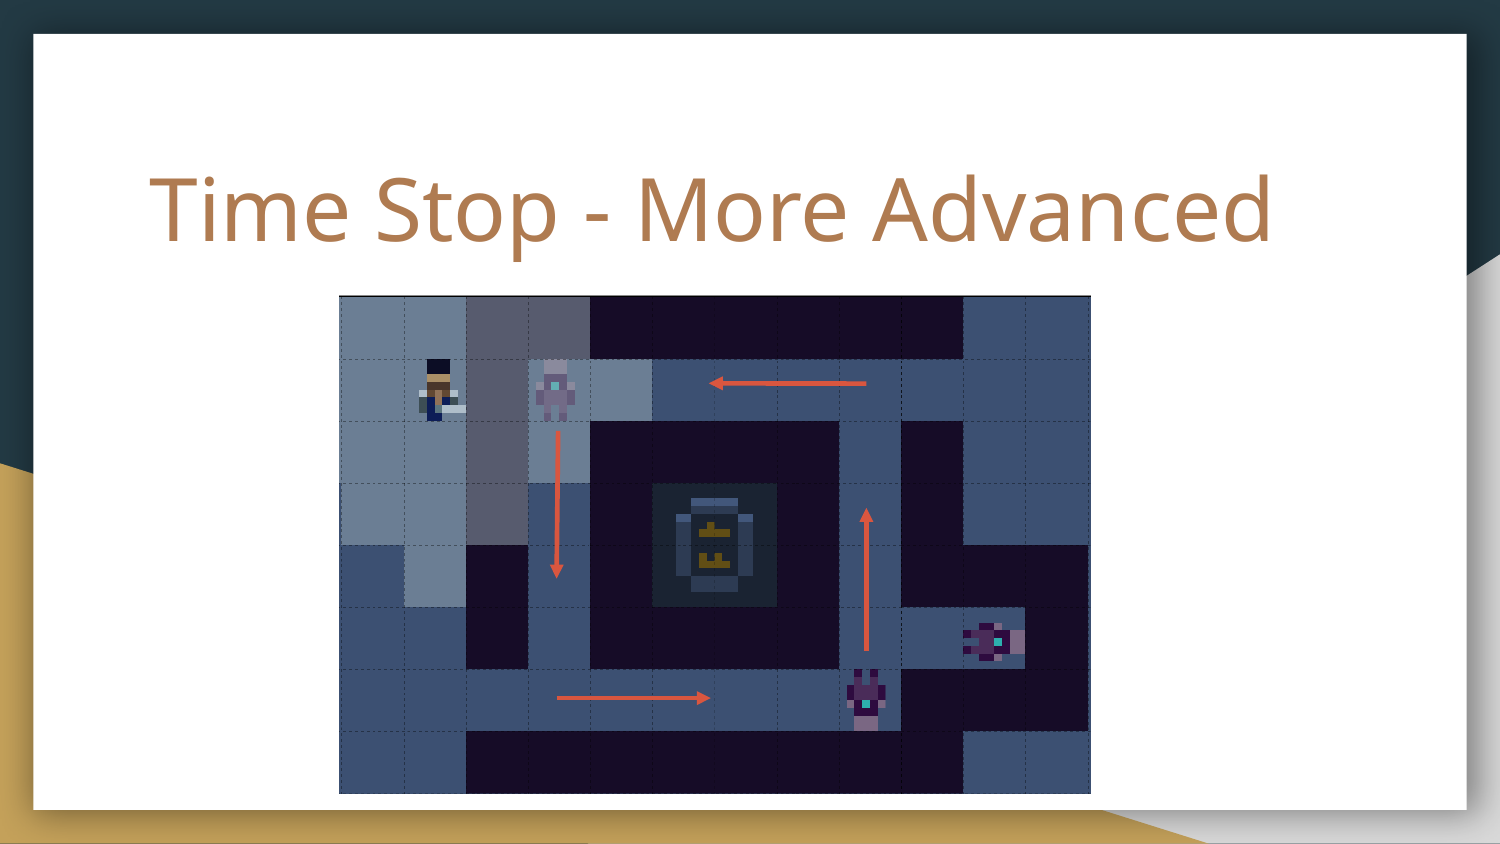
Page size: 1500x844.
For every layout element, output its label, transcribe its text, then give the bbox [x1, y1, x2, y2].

picture [339, 295, 1091, 794]
title Time Stop - More Advanced [134, 138, 1366, 296]
